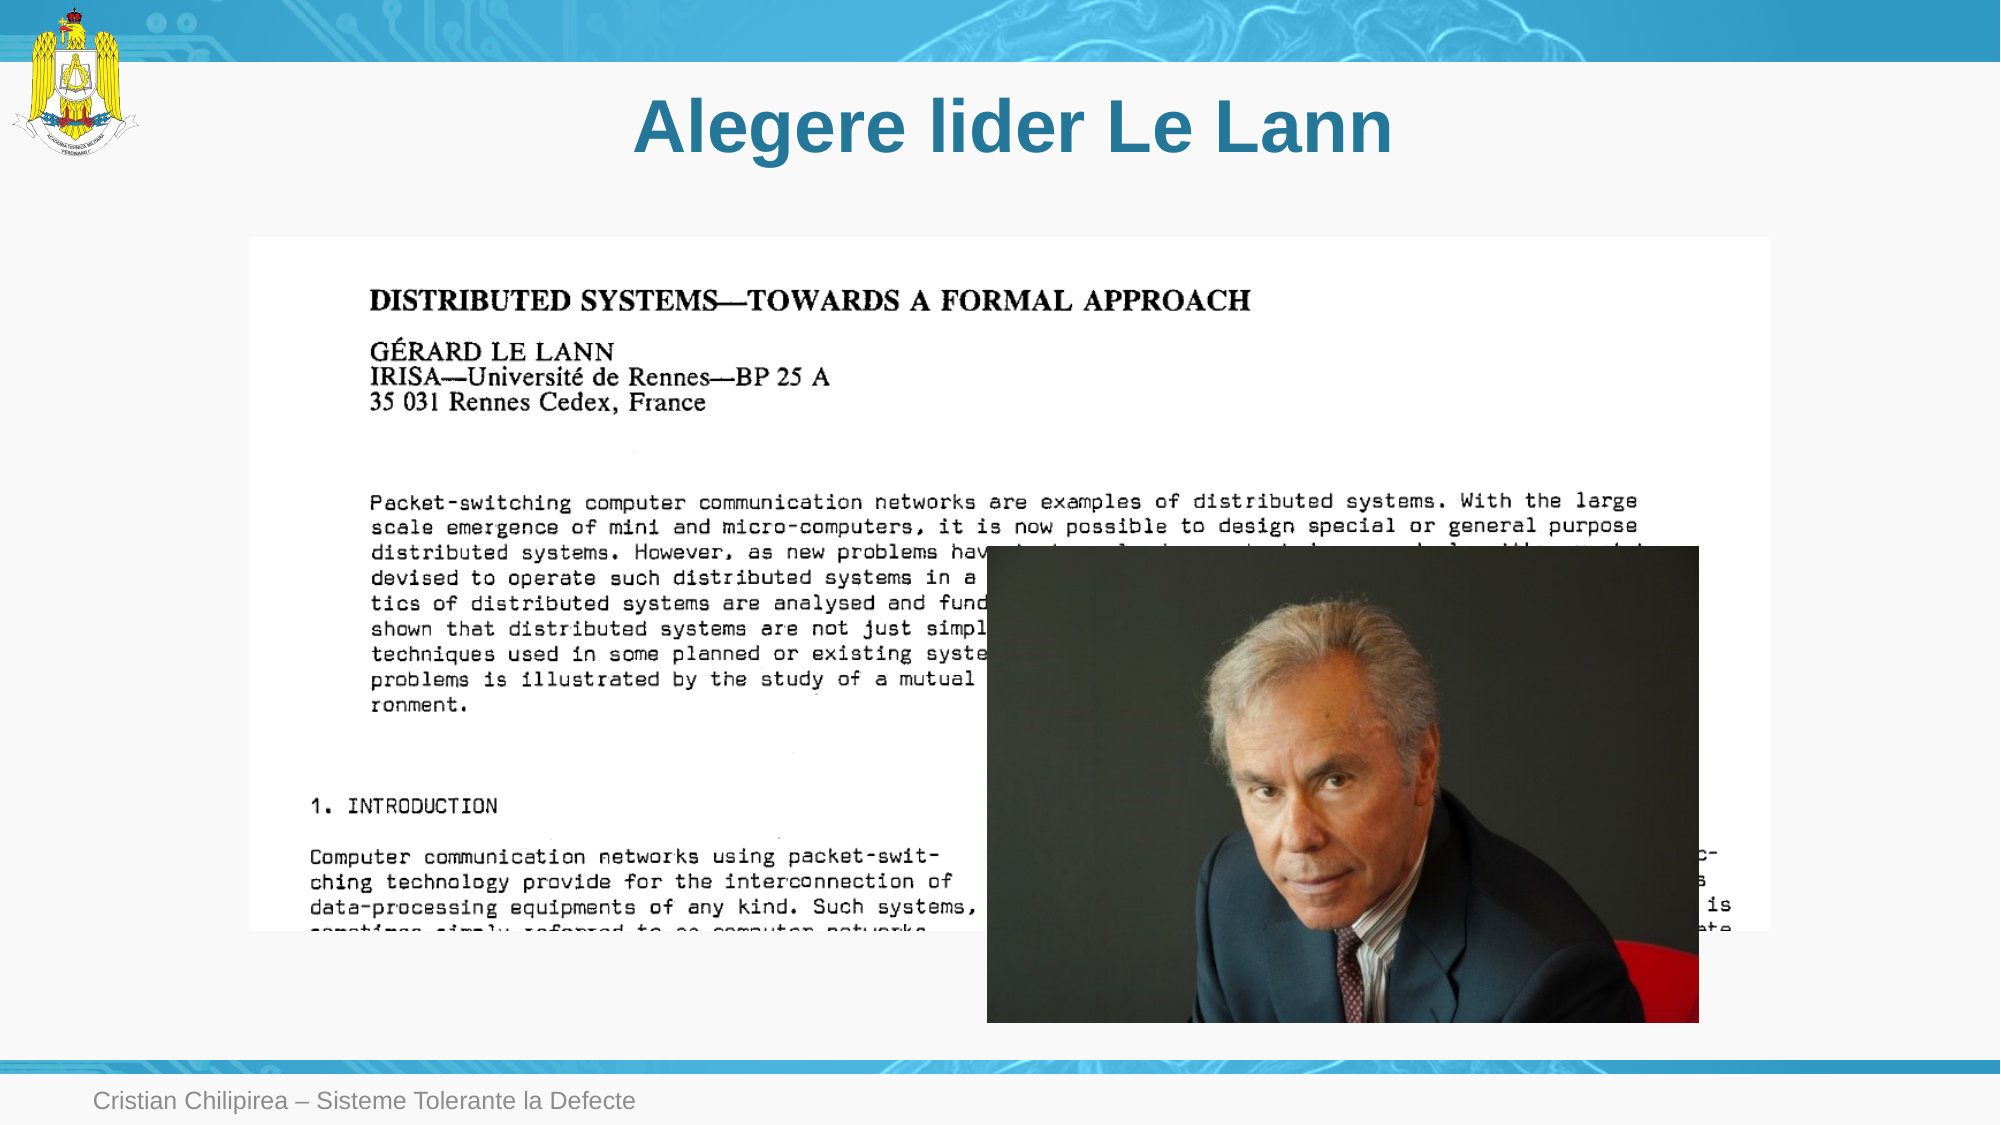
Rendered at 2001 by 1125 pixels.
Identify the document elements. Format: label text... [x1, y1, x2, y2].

title Alegere lider Le Lann [150, 76, 1876, 180]
picture [249, 237, 1771, 1023]
picture [0, 0, 2000, 156]
footer Cristian Chilipirea – Sisteme Tolerante la Defecte [77, 1073, 1338, 1125]
picture [0, 1060, 2000, 1074]
